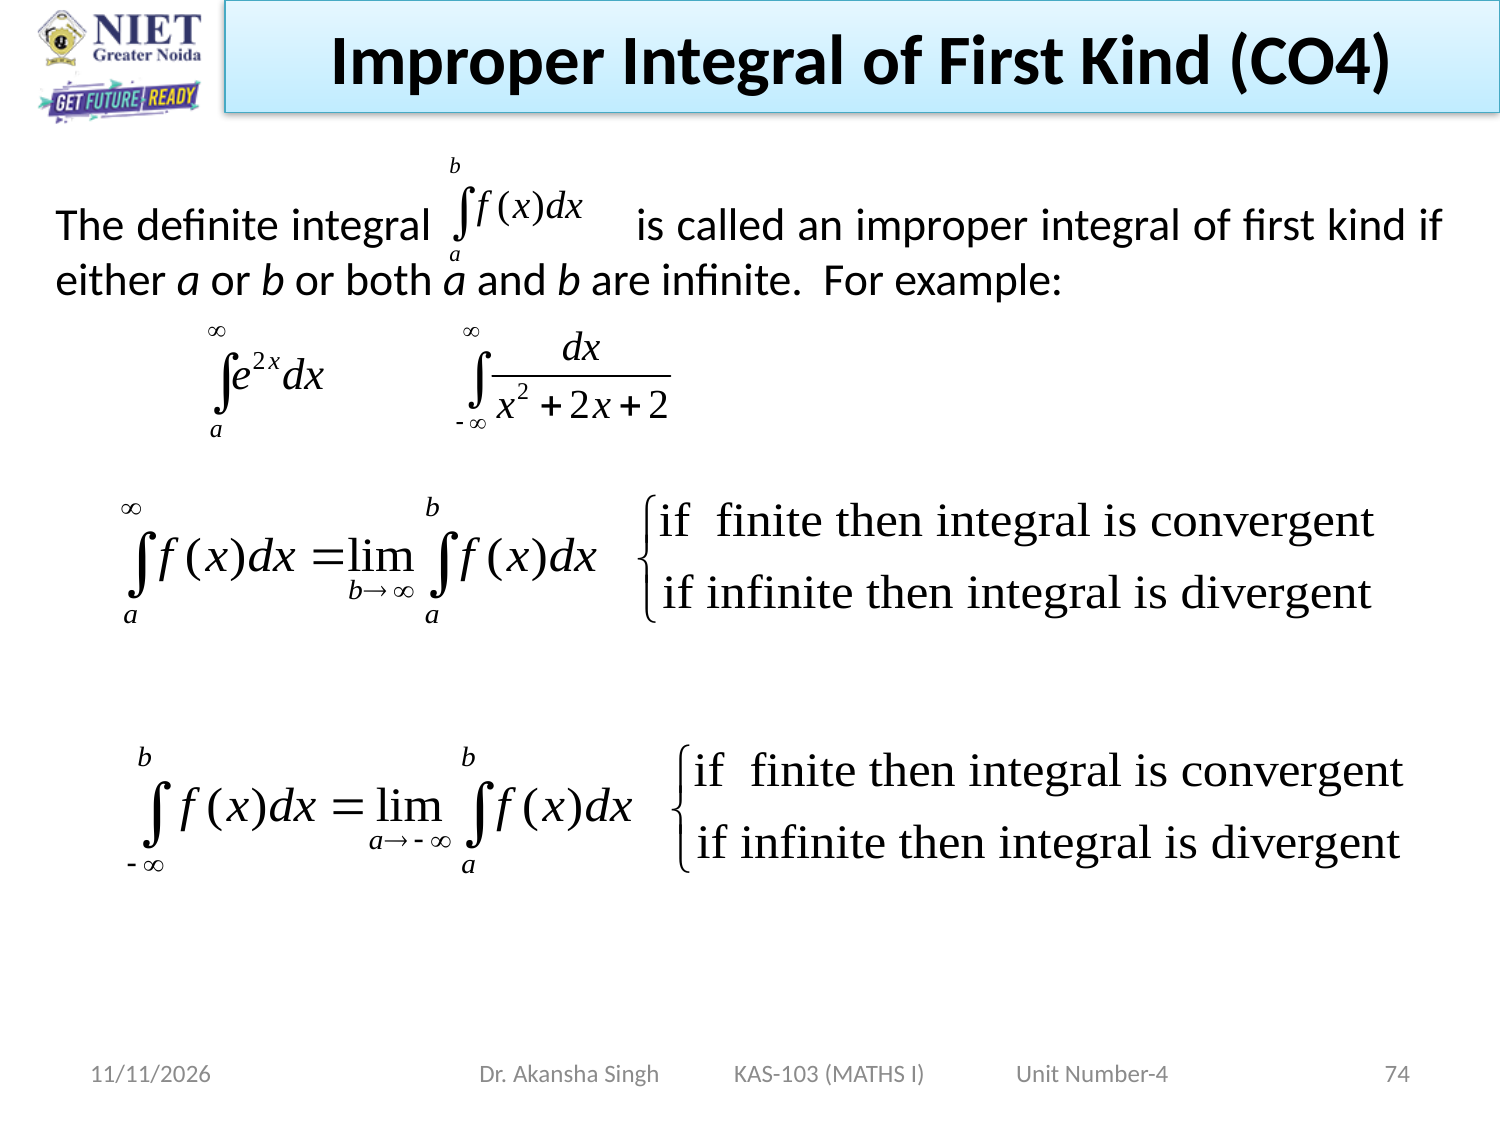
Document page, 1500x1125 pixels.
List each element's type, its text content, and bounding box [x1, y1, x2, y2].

text_box Improper Integral of First Kind (CO4) [239, 1, 1500, 113]
picture [0, 0, 238, 135]
text_box The definite integral is called an improper integral of first kind if either a or b or both a and b are infinite. For example: [40, 187, 1460, 313]
slide_number 74 [1238, 1042, 1425, 1103]
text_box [111, 487, 1389, 636]
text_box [118, 737, 1415, 886]
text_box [440, 149, 590, 272]
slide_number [75, 1042, 412, 1103]
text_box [449, 313, 680, 438]
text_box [199, 311, 334, 450]
footer Dr. Akansha Singh KAS-103 (MATHS I) Unit Number-4 [412, 1042, 1238, 1103]
